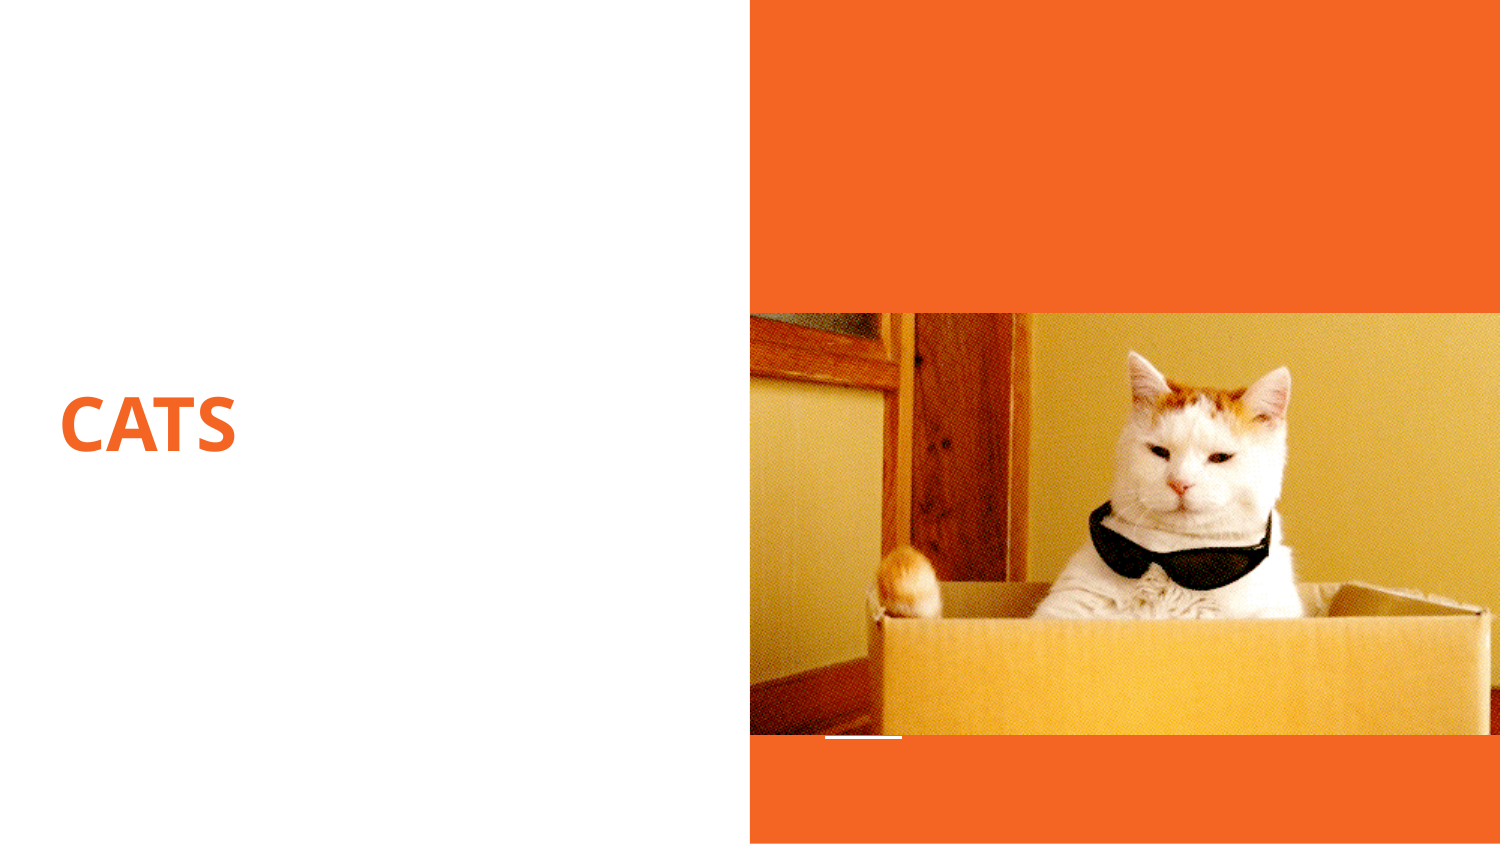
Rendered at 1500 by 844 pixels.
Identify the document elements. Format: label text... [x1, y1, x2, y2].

title CATS [43, 313, 708, 530]
picture [750, 313, 1500, 735]
